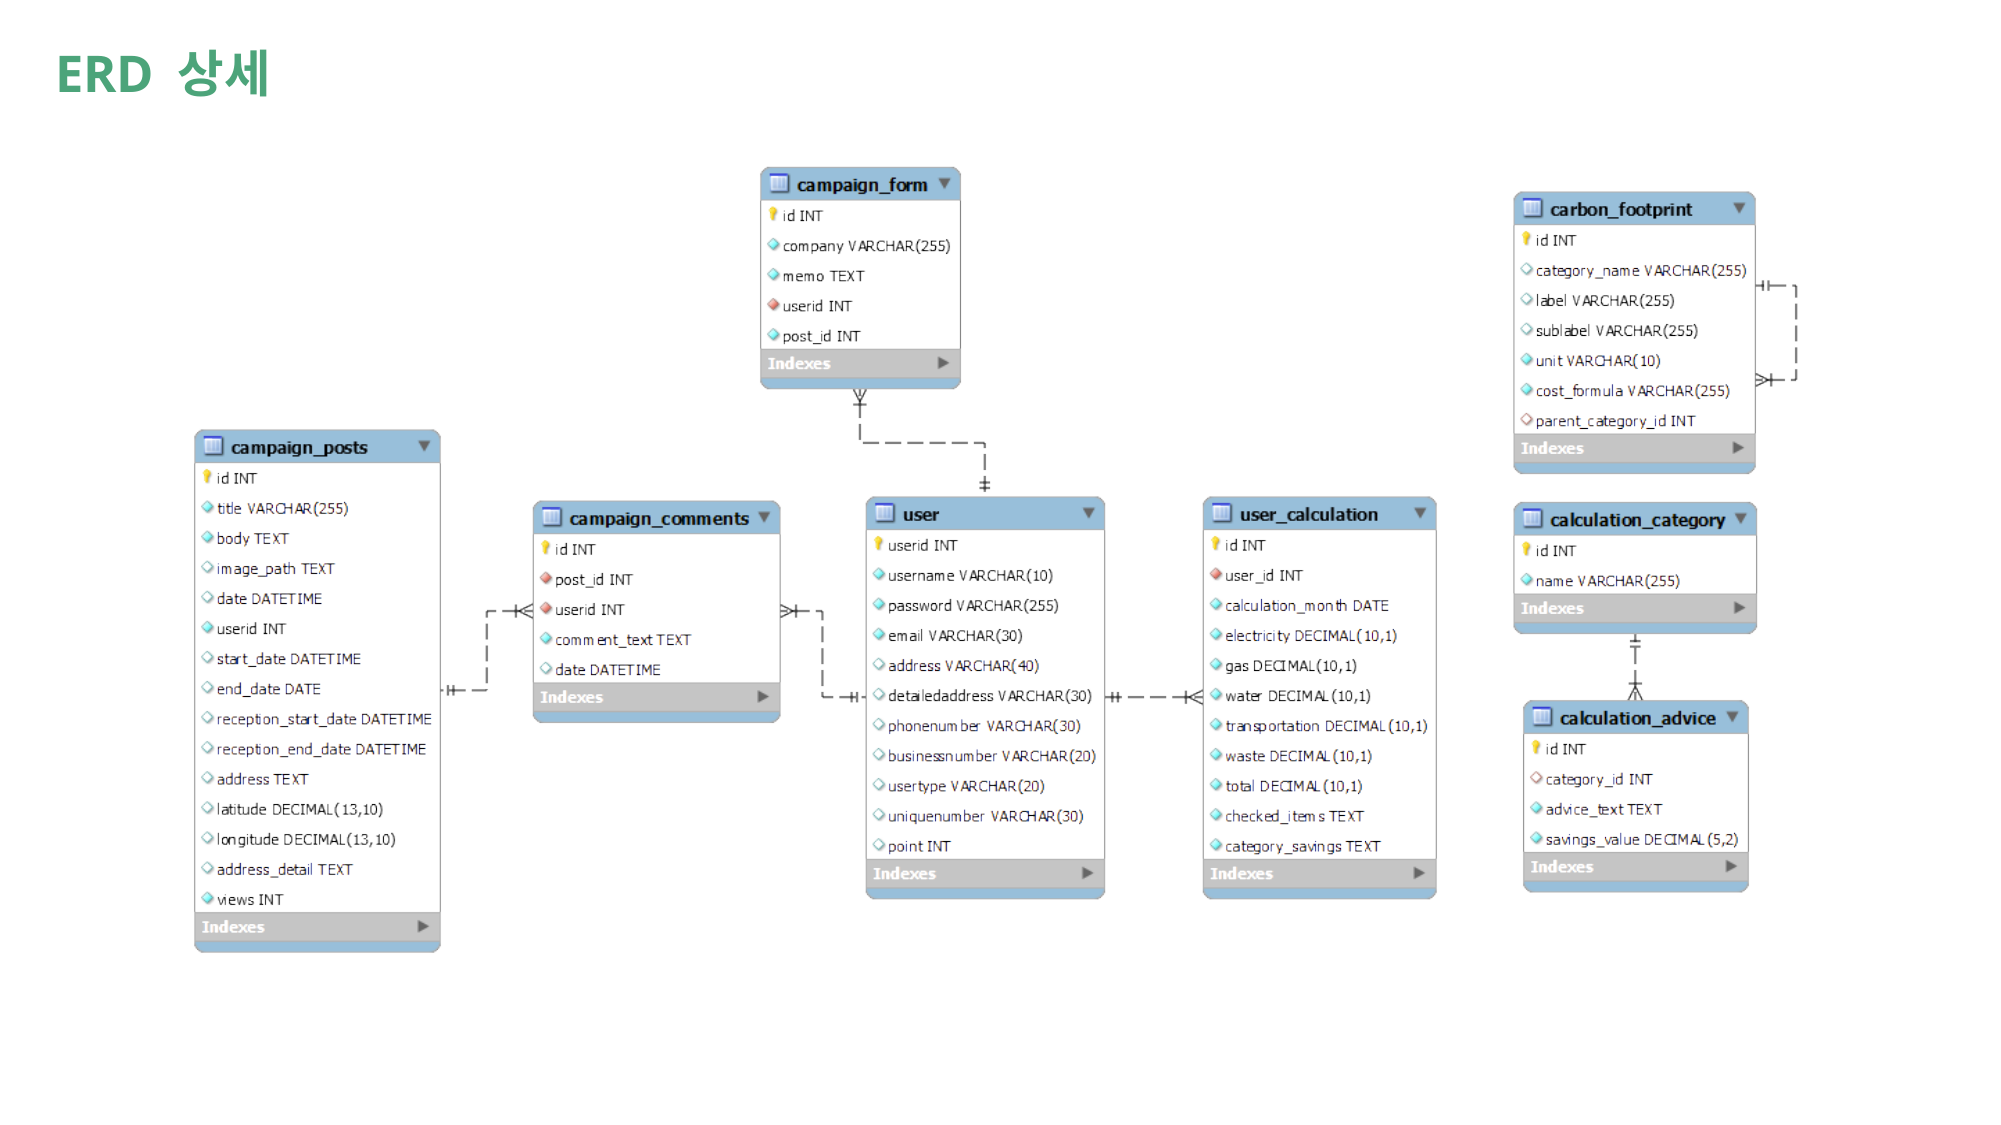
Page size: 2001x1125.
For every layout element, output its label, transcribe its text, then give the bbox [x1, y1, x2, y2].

title ERD 상세 [40, 41, 790, 112]
picture [179, 149, 1820, 975]
